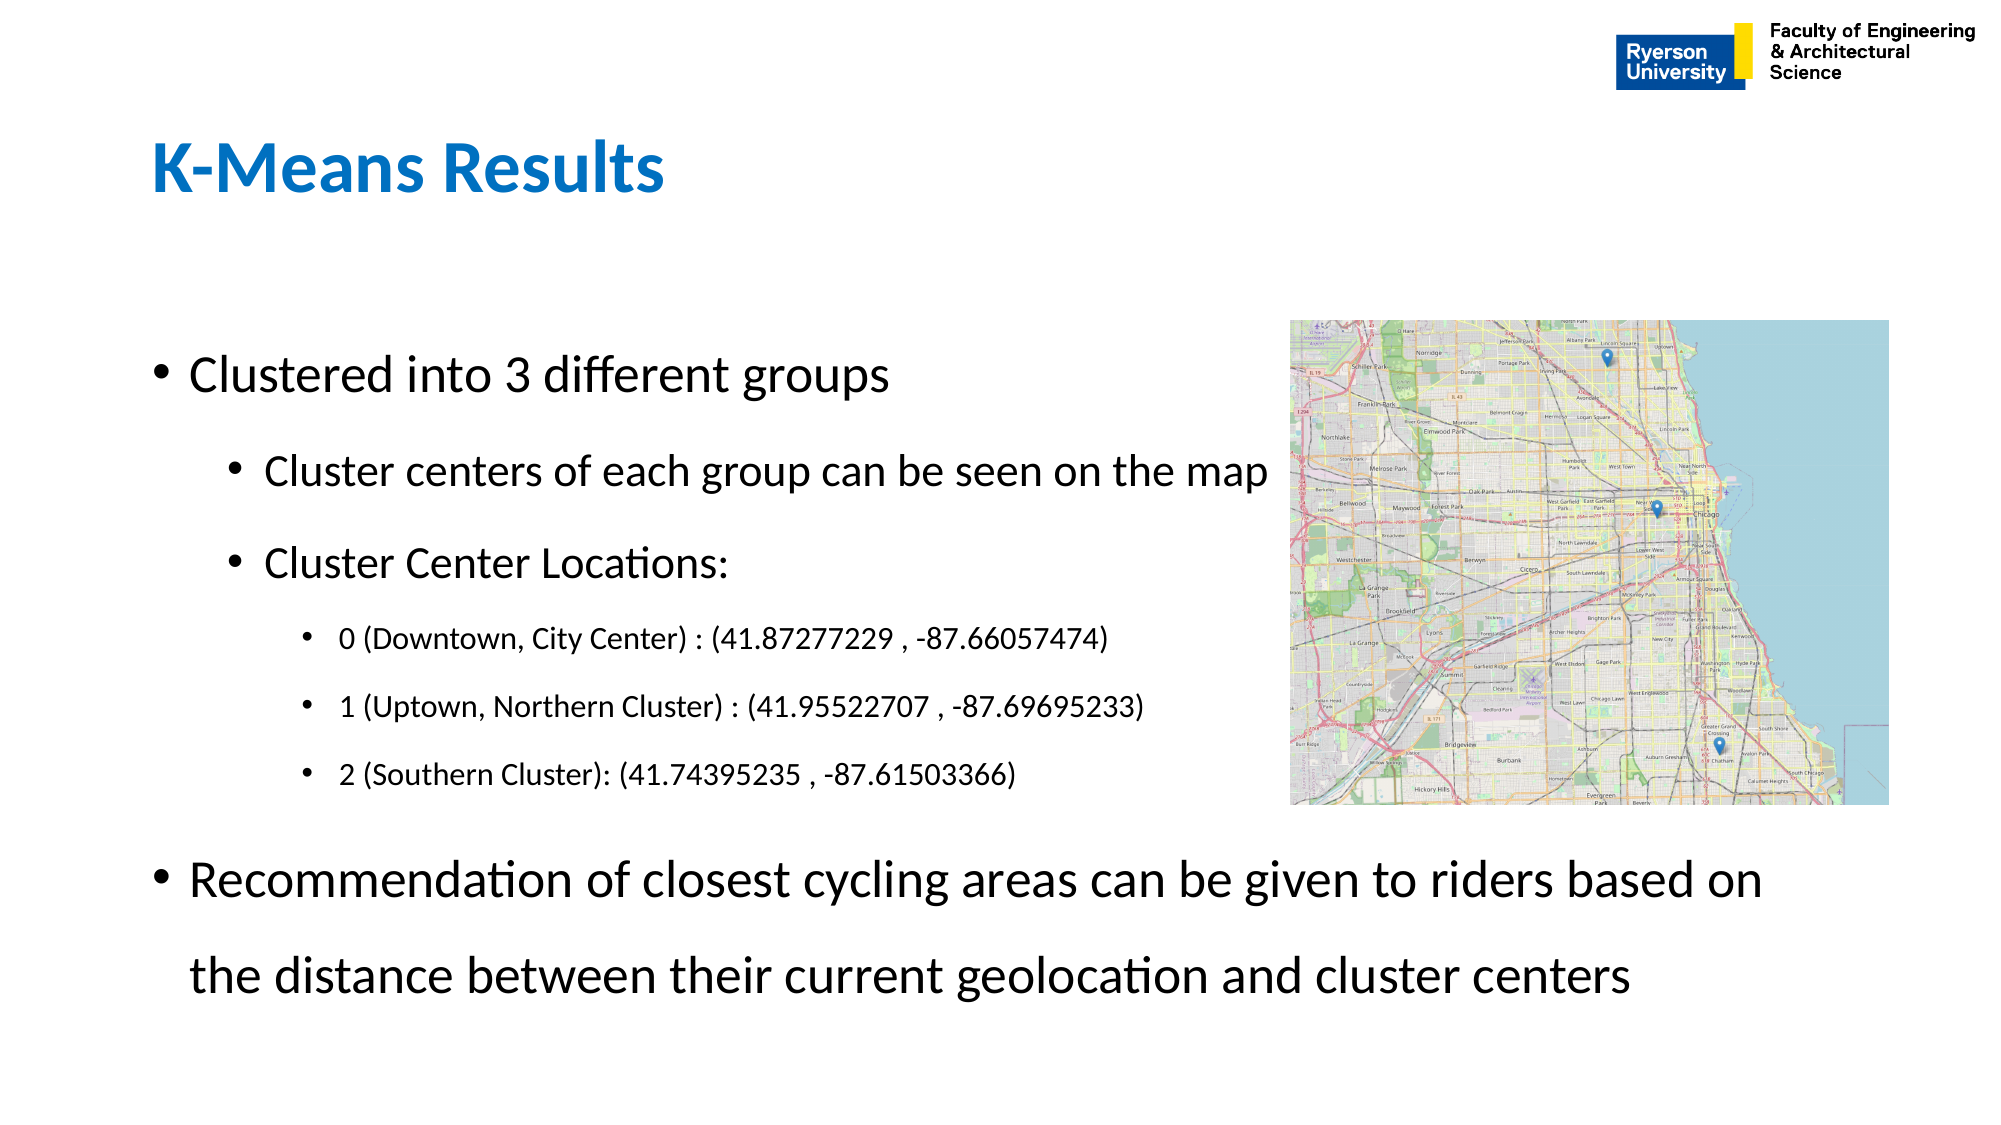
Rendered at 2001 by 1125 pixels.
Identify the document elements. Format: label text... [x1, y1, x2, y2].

picture [1616, 23, 1975, 90]
picture [1289, 319, 1889, 805]
list Clustered into 3 different groups Cluster centers of each group can be seen on the map Cluster Center Locations: 0 (Downtown, City Center) : (41.87277229 , -87.66057474) 1 (Uptown, Northern Cluster) : (41.95522707 , -87.69695233) 2 (Southern Cluster): (41.74395235 , -87.61503366) Recommendation of closest cycling areas can be given to riders based on the distance between their current geolocation and cluster centers [137, 299, 1863, 1014]
title K-Means Results [137, 59, 1863, 278]
